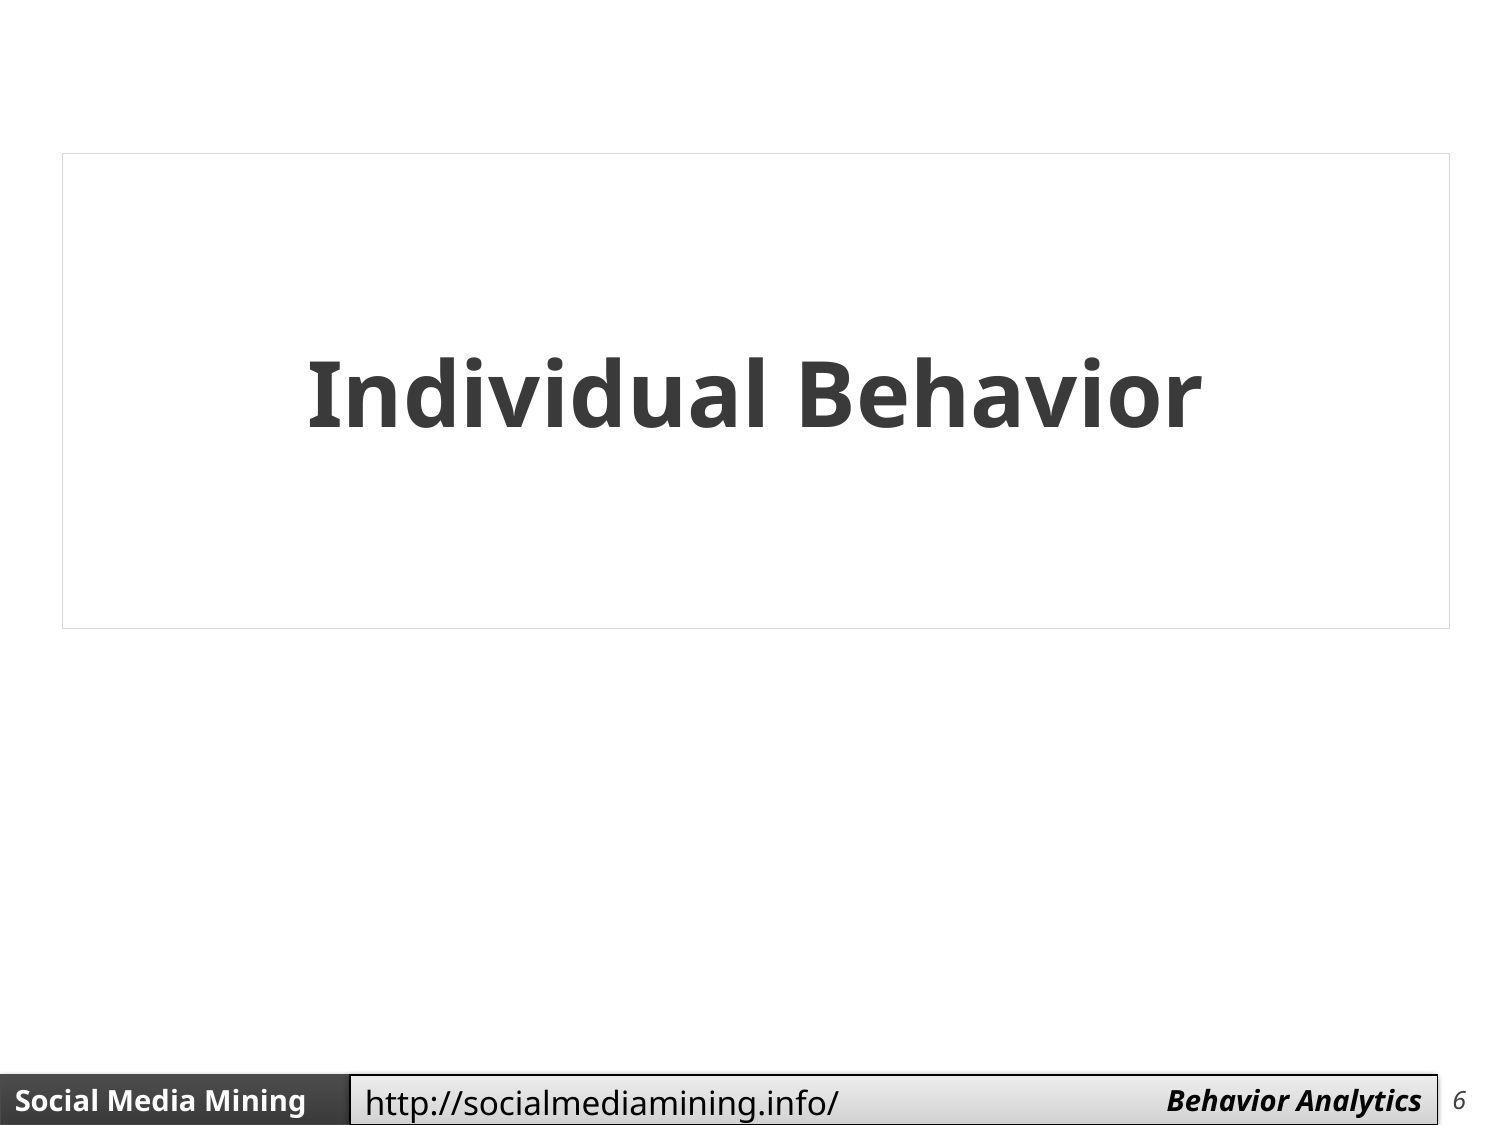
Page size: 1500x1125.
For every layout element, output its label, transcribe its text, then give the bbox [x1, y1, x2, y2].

title Individual Behavior [62, 153, 1450, 629]
